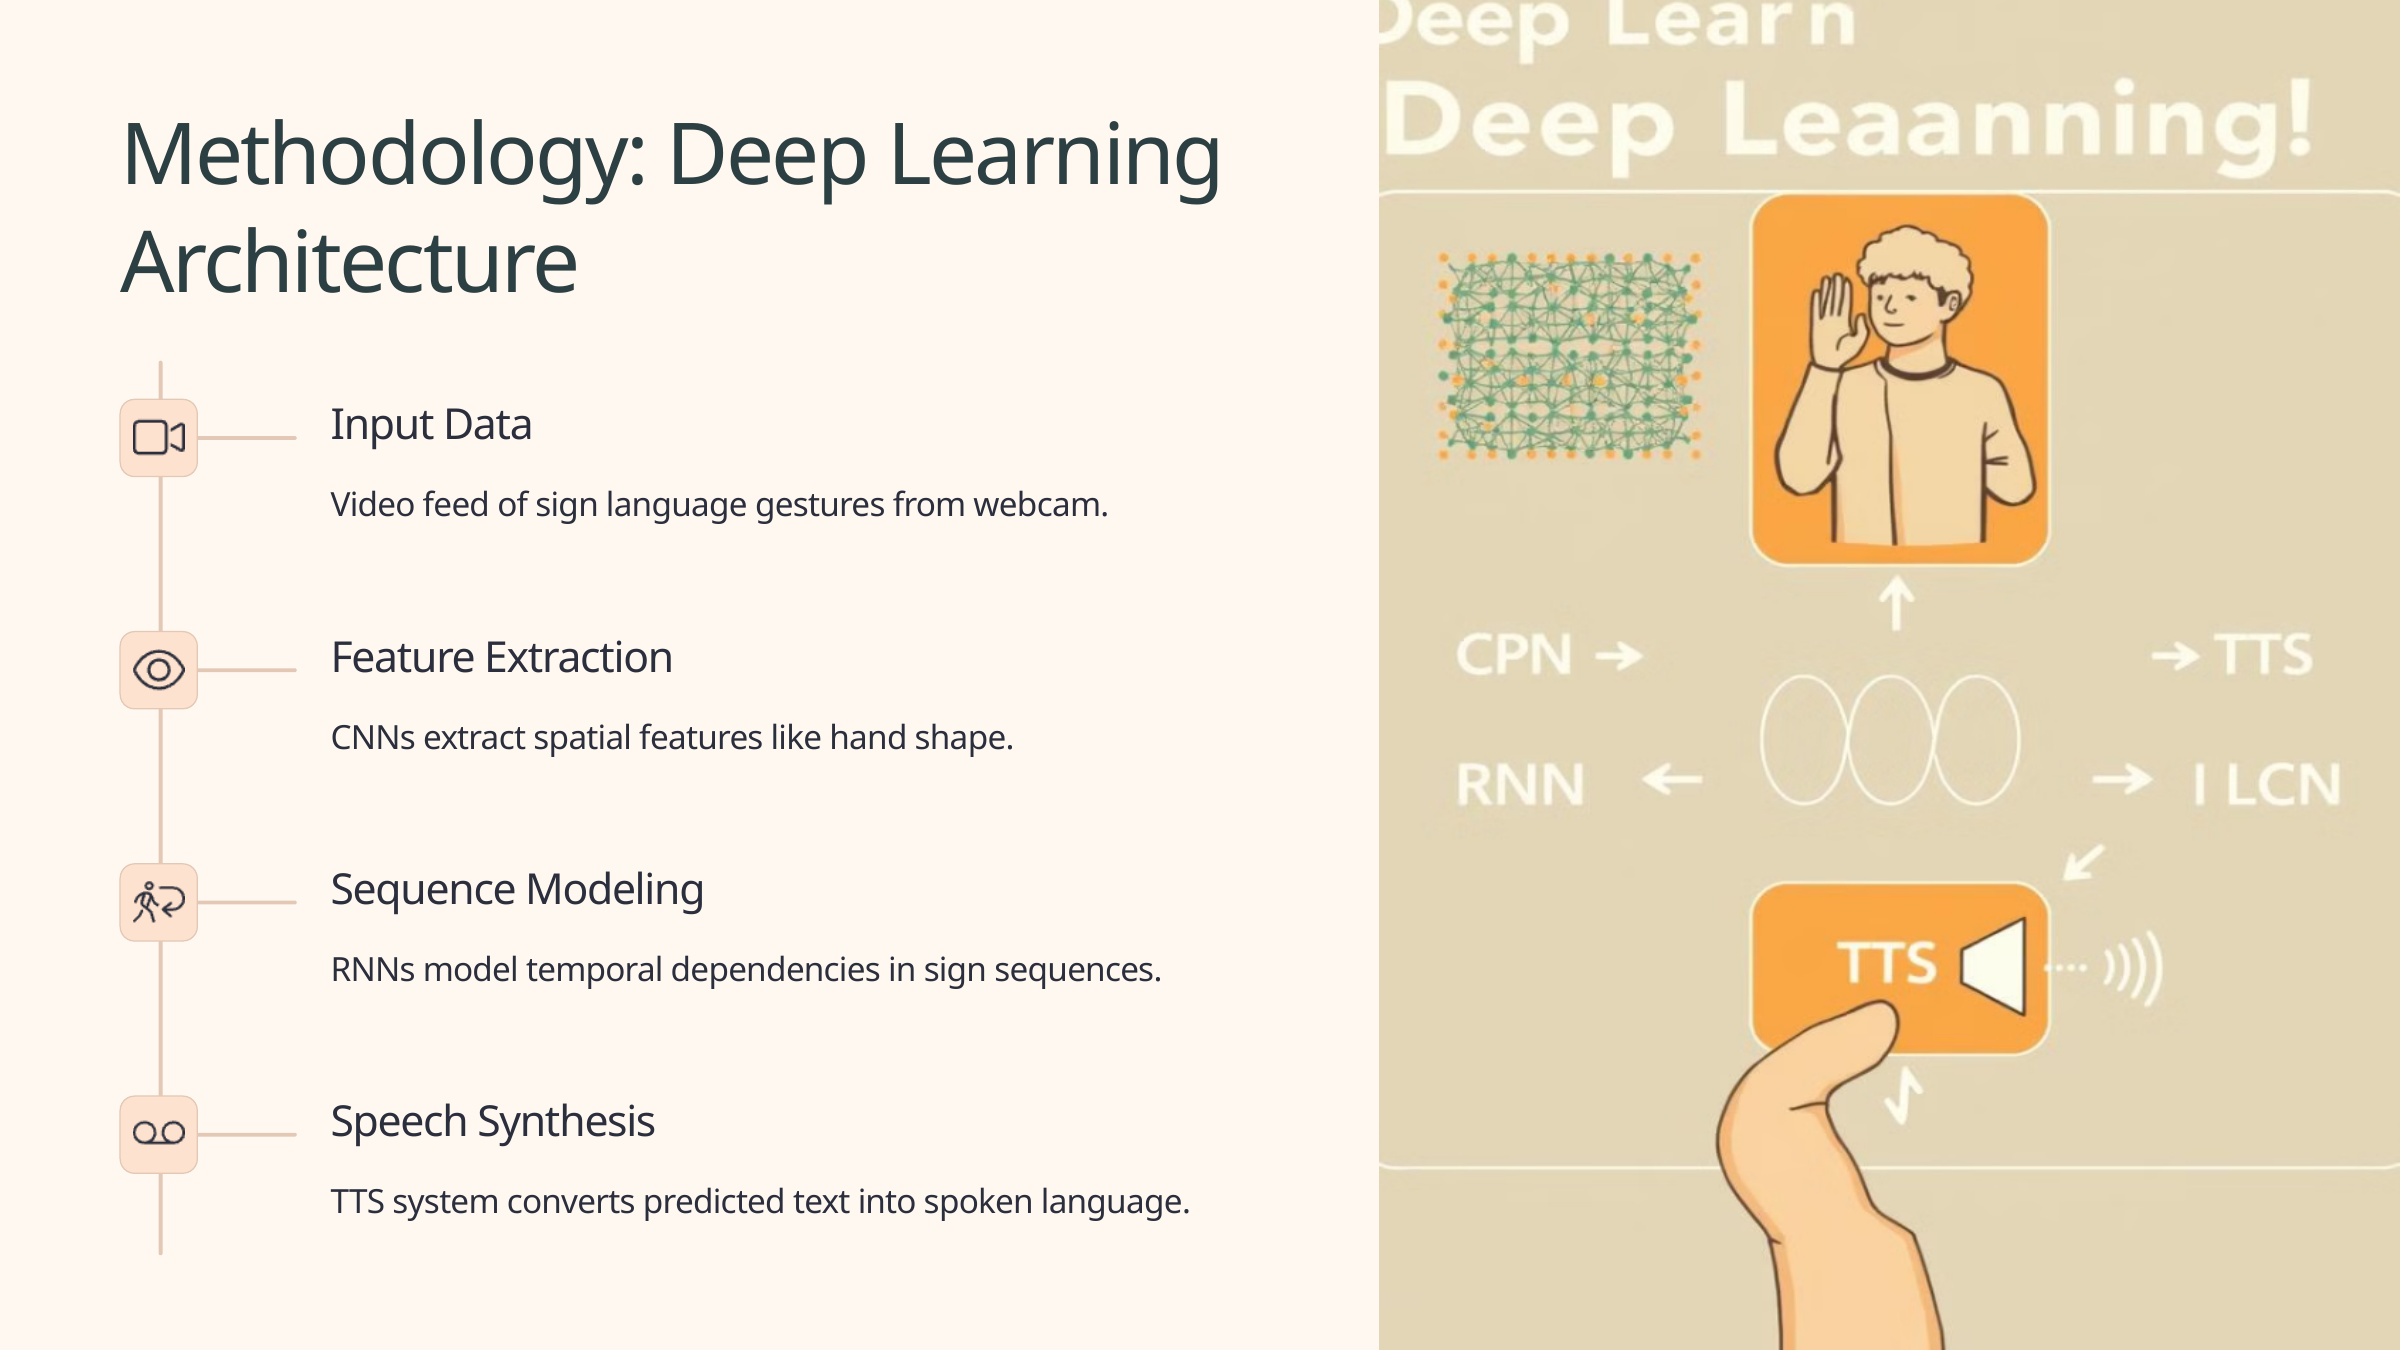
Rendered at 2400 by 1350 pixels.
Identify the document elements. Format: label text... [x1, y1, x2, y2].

text_box [158, 942, 163, 1096]
picture [132, 637, 185, 703]
text_box [120, 863, 198, 942]
text_box Methodology: Deep Learning Architecture [120, 94, 1379, 310]
text_box [198, 900, 297, 905]
text_box [158, 477, 163, 631]
picture [132, 870, 185, 935]
text_box [198, 668, 297, 673]
text_box [158, 709, 163, 863]
text_box [198, 436, 297, 440]
text_box Feature Extraction [330, 627, 760, 681]
text_box [120, 1096, 198, 1174]
text_box Speech Synthesis [330, 1091, 760, 1146]
text_box [158, 1174, 163, 1256]
picture [132, 405, 185, 471]
picture [1379, 0, 2400, 1350]
text_box [120, 399, 198, 477]
picture [132, 1102, 185, 1167]
text_box TTS system converts predicted text into spoken language. [330, 1166, 1379, 1221]
text_box Sequence Modeling [330, 859, 760, 914]
text_box Input Data [330, 395, 760, 449]
text_box RNNs model temporal dependencies in sign sequences. [330, 933, 1379, 989]
text_box CNNs extract spatial features like hand shape. [330, 701, 1379, 757]
text_box [198, 1132, 297, 1137]
text_box Video feed of sign language gestures from webcam. [330, 469, 1379, 525]
text_box [120, 631, 198, 709]
text_box [158, 360, 163, 399]
